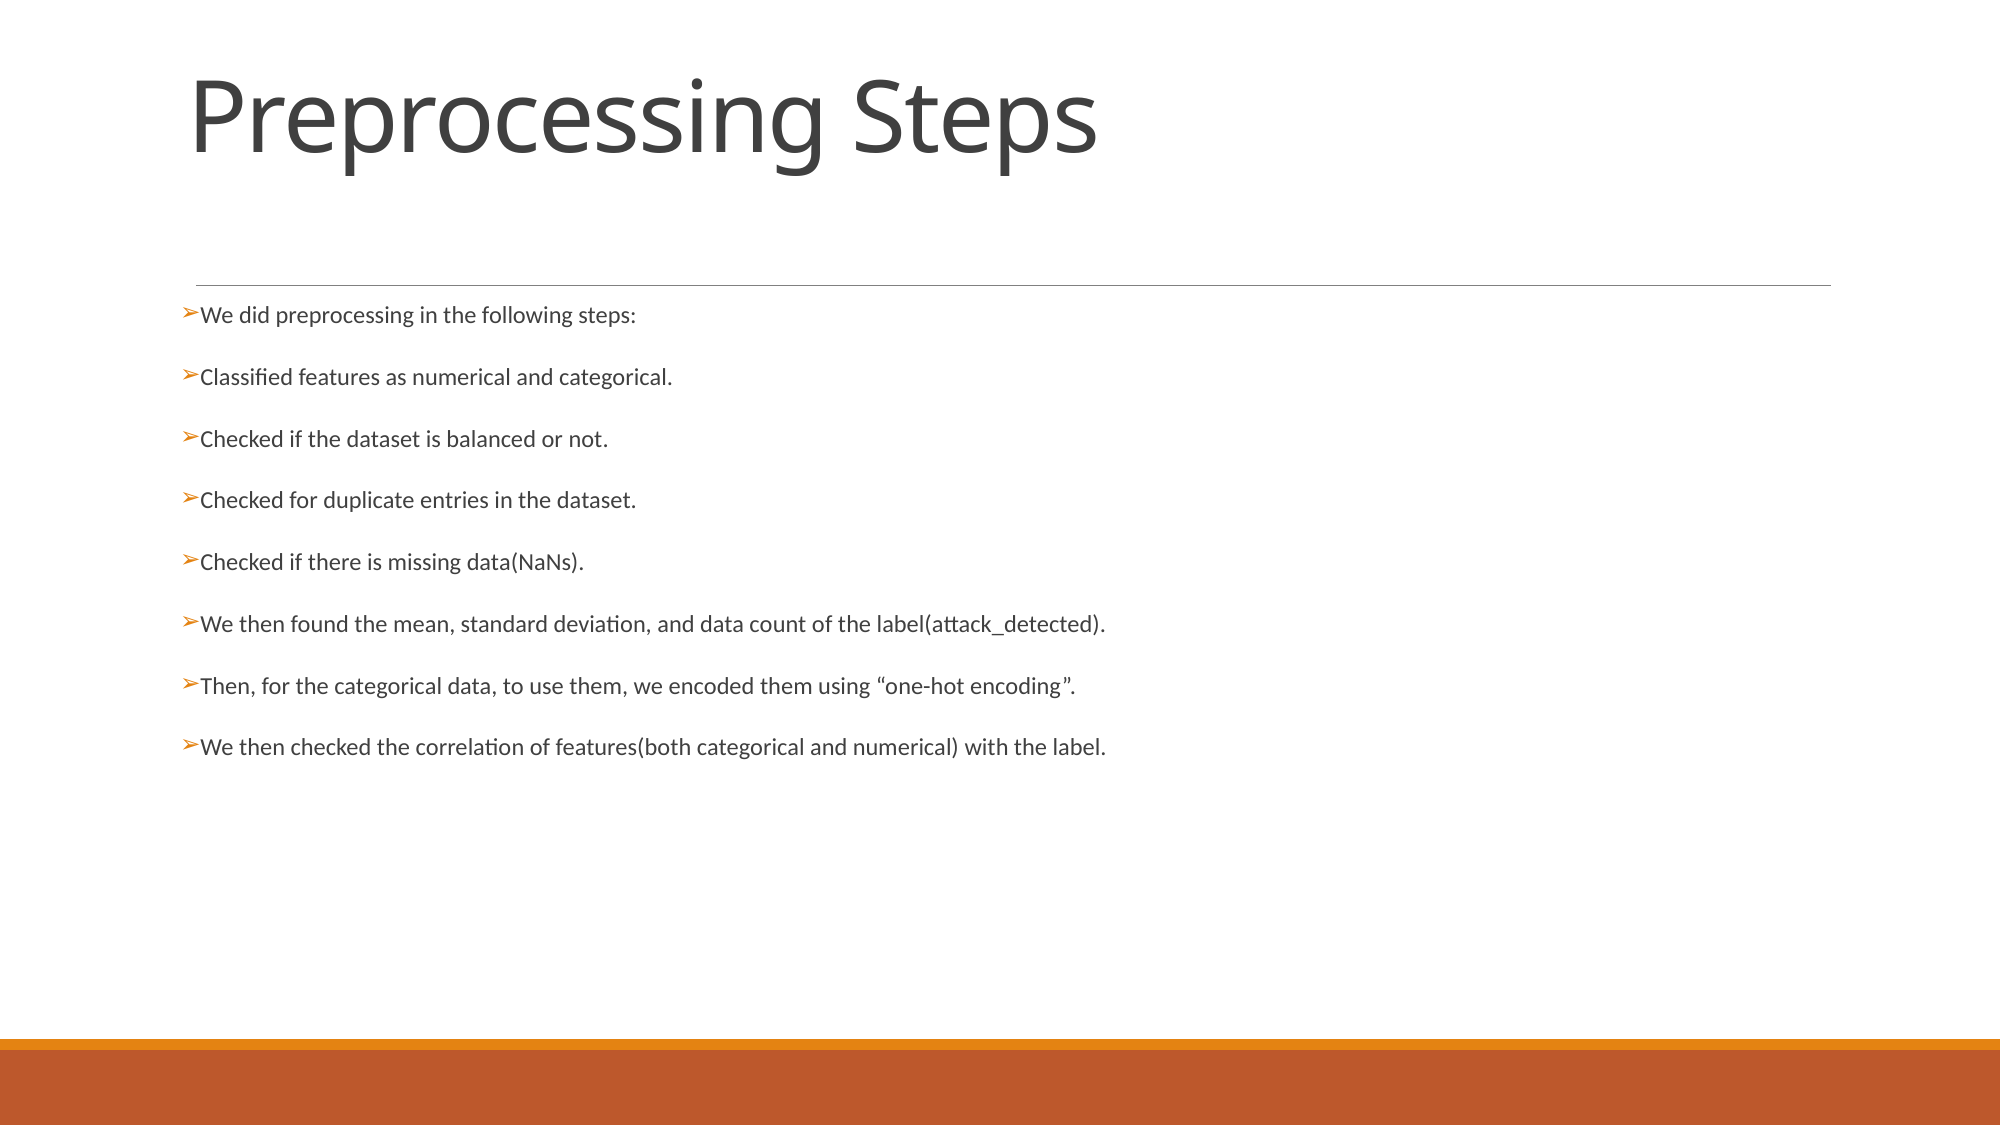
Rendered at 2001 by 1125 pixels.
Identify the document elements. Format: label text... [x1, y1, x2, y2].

title Preprocessing Steps [179, 46, 1831, 182]
list We did preprocessing in the following steps: Classified features as numerical and categorical. Checked if the dataset is balanced or not. Checked for duplicate entries in the dataset. Checked if there is missing data(NaNs). We then found the mean, standard deviation, and data count of the label(attack_detected). Then, for the categorical data, to use them, we encoded them using “one-hot encoding”. We then checked the correlation of features(both categorical and numerical) with the label. [179, 302, 1831, 788]
